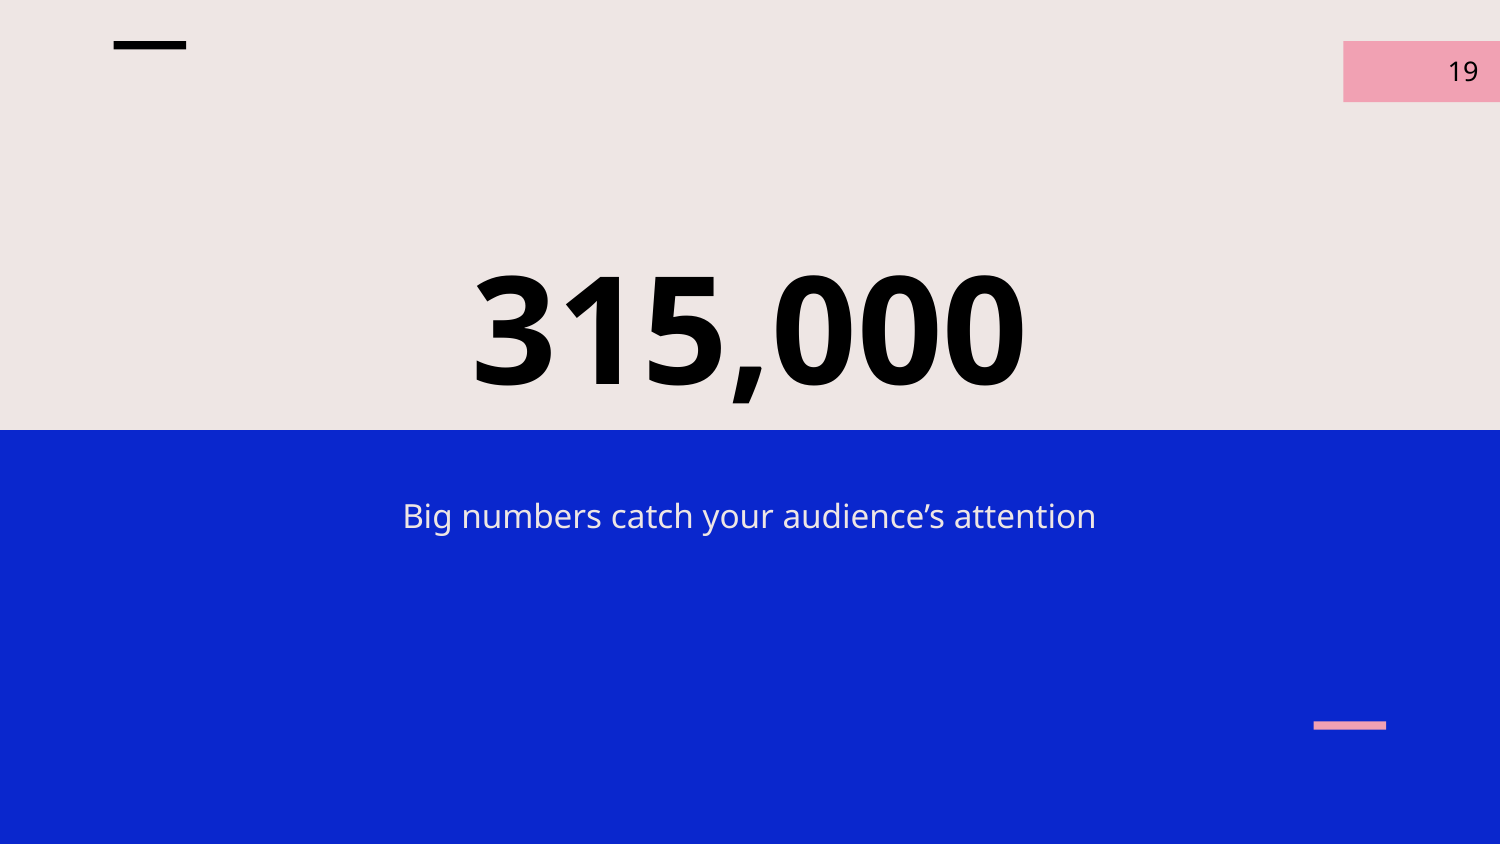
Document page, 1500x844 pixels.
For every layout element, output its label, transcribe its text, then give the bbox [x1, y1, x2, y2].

slide_number ‹#› [1403, 39, 1494, 104]
subtitle Big numbers catch your audience’s attention [341, 480, 1159, 546]
title 315,000 [341, 223, 1159, 431]
